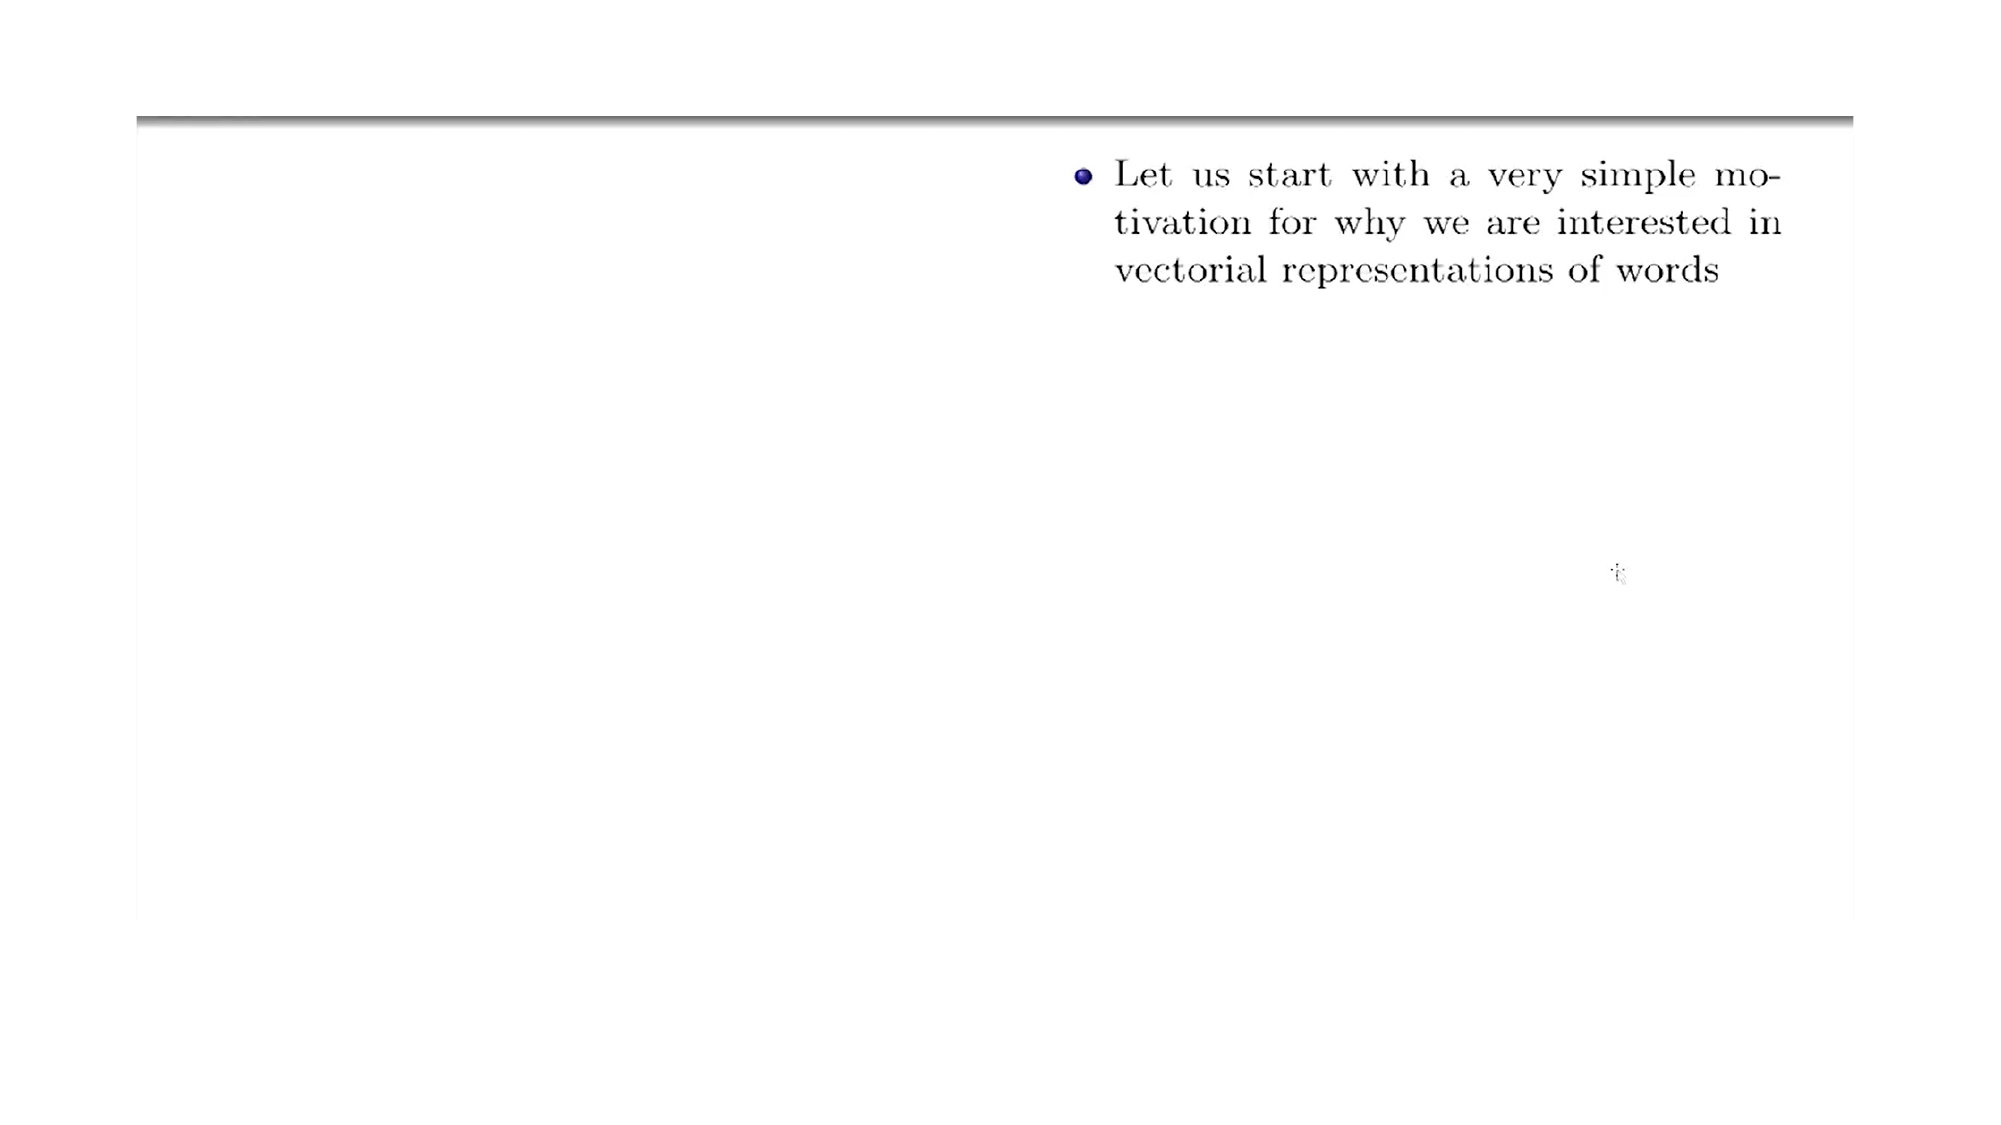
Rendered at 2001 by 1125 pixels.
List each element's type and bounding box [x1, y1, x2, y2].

list [136, 116, 1854, 920]
